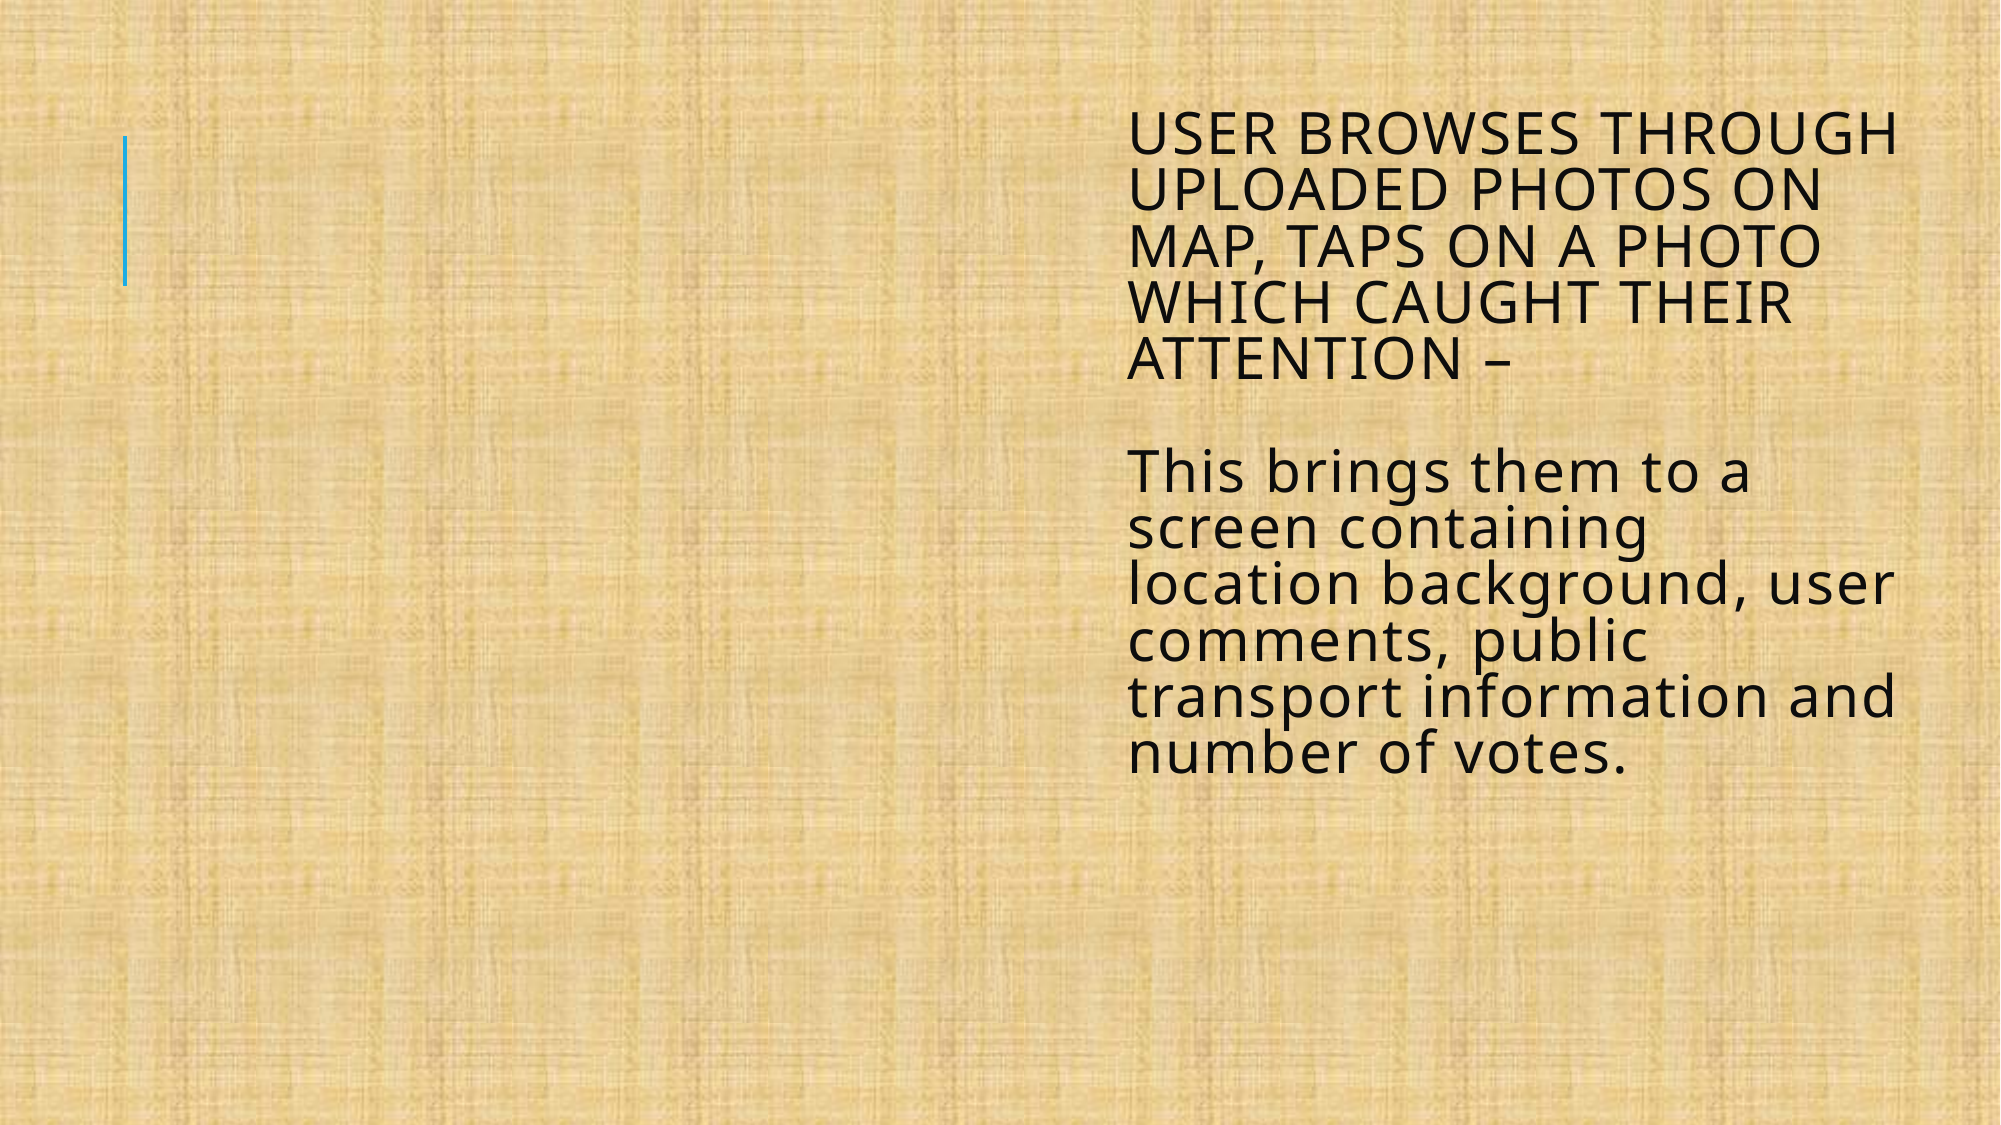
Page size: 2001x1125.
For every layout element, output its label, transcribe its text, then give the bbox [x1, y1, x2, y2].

picture [0, 0, 2001, 1125]
title User browses through uploaded photos on map, taps on a photo which caught their attention – This brings them to a screen containing location background, user comments, public transport information and number of votes. [1112, 96, 1920, 799]
